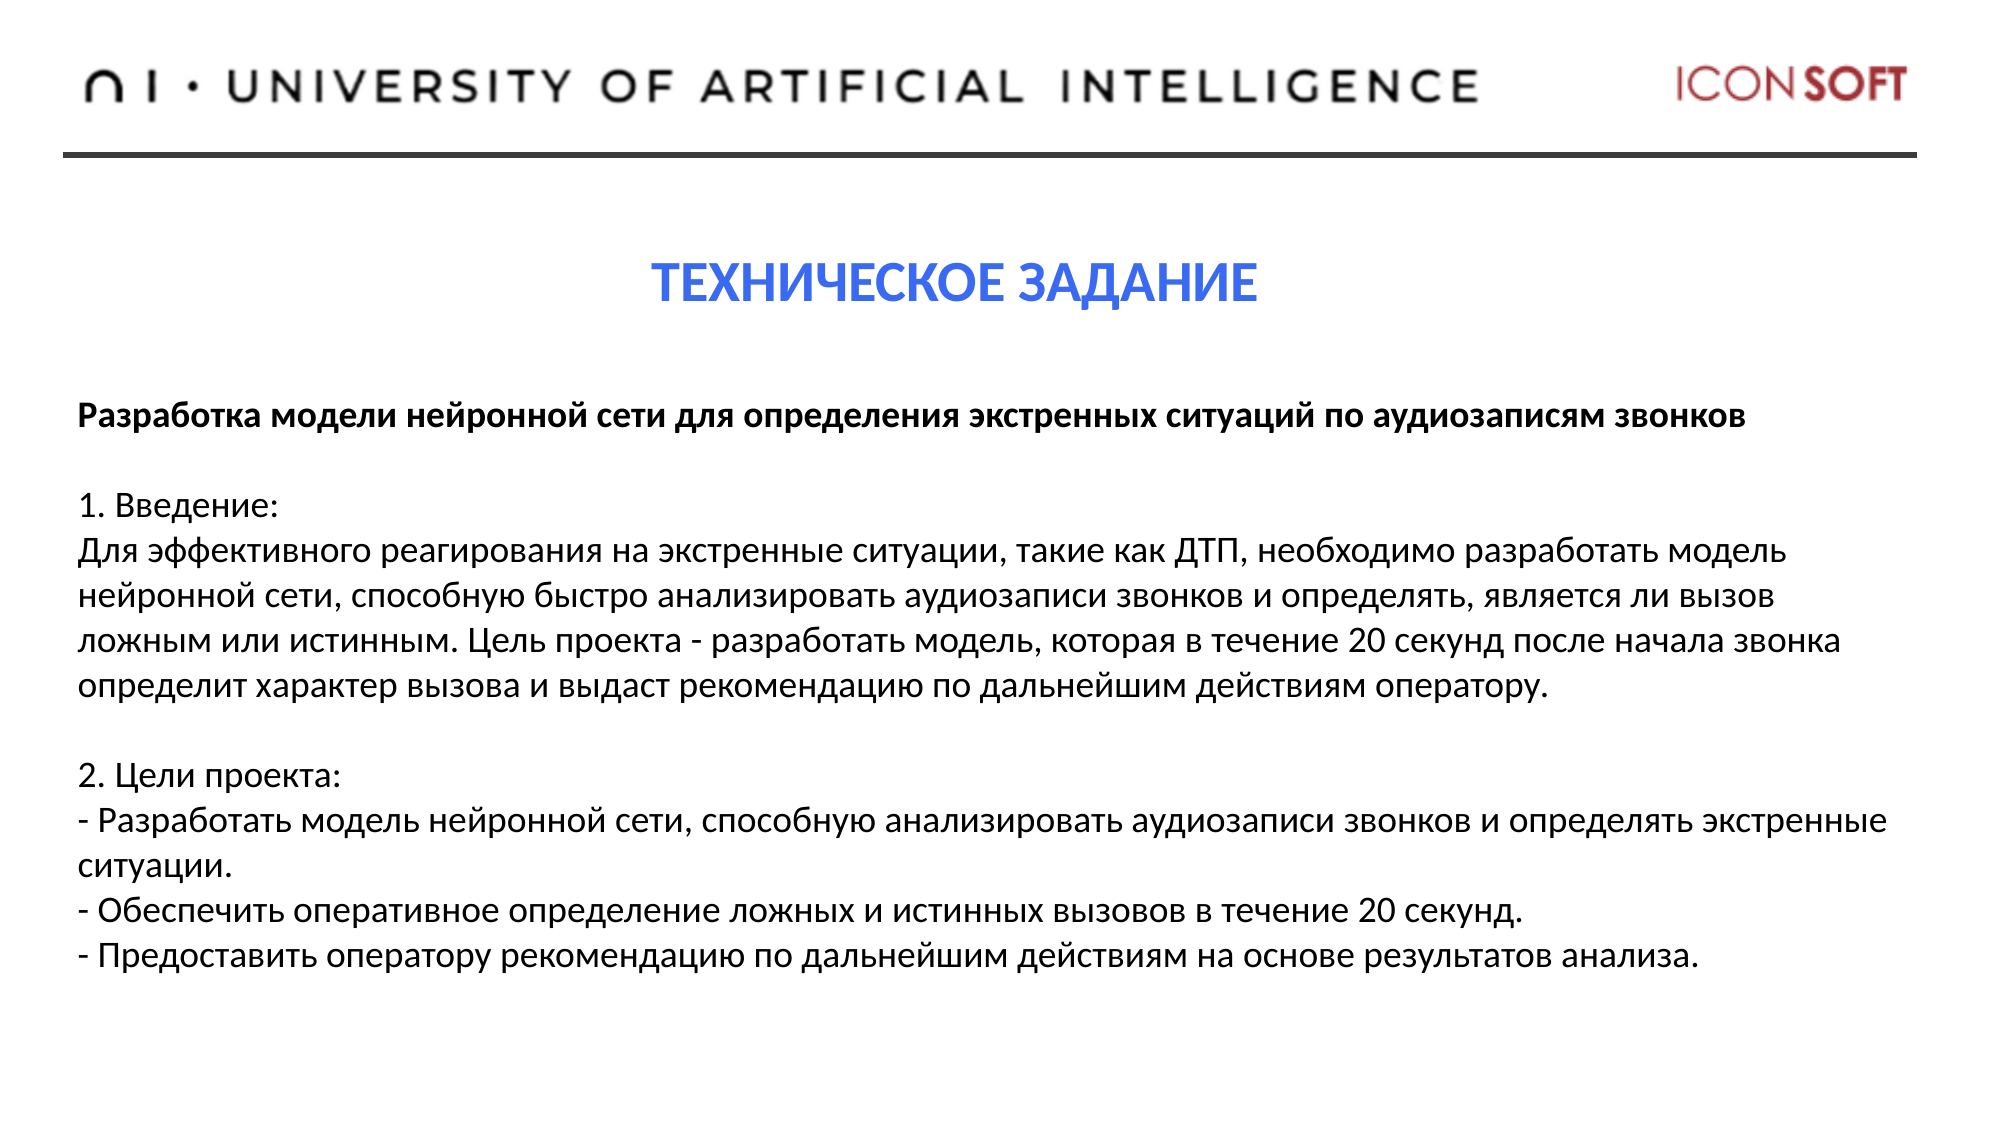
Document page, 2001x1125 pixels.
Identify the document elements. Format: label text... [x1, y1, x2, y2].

picture [49, 13, 1560, 107]
text_box ТЕХНИЧЕСКОЕ ЗАДАНИЕ [636, 235, 1666, 391]
picture [1664, 54, 1918, 112]
text_box Разработка модели нейронной сети для определения экстренных ситуаций по аудиозаписям звонков 1. Введение: Для эффективного реагирования на экстренные ситуации, такие как ДТП, необходимо разработать модель нейронной сети, способную быстро анализировать аудиозаписи звонков и определять, является ли вызов ложным или истинным. Цель проекта - разработать модель, которая в течение 20 секунд после начала звонка определит характер вызова и выдаст рекомендацию по дальнейшим действиям оператору. 2. Цели проекта: - Разработать модель нейронной сети, способную анализировать аудиозаписи звонков и определять экстренные ситуации. - Обеспечить оперативное определение ложных и истинных вызовов в течение 20 секунд. - Предоставить оператору рекомендацию по дальнейшим действиям на основе результатов анализа. [62, 382, 1917, 1118]
